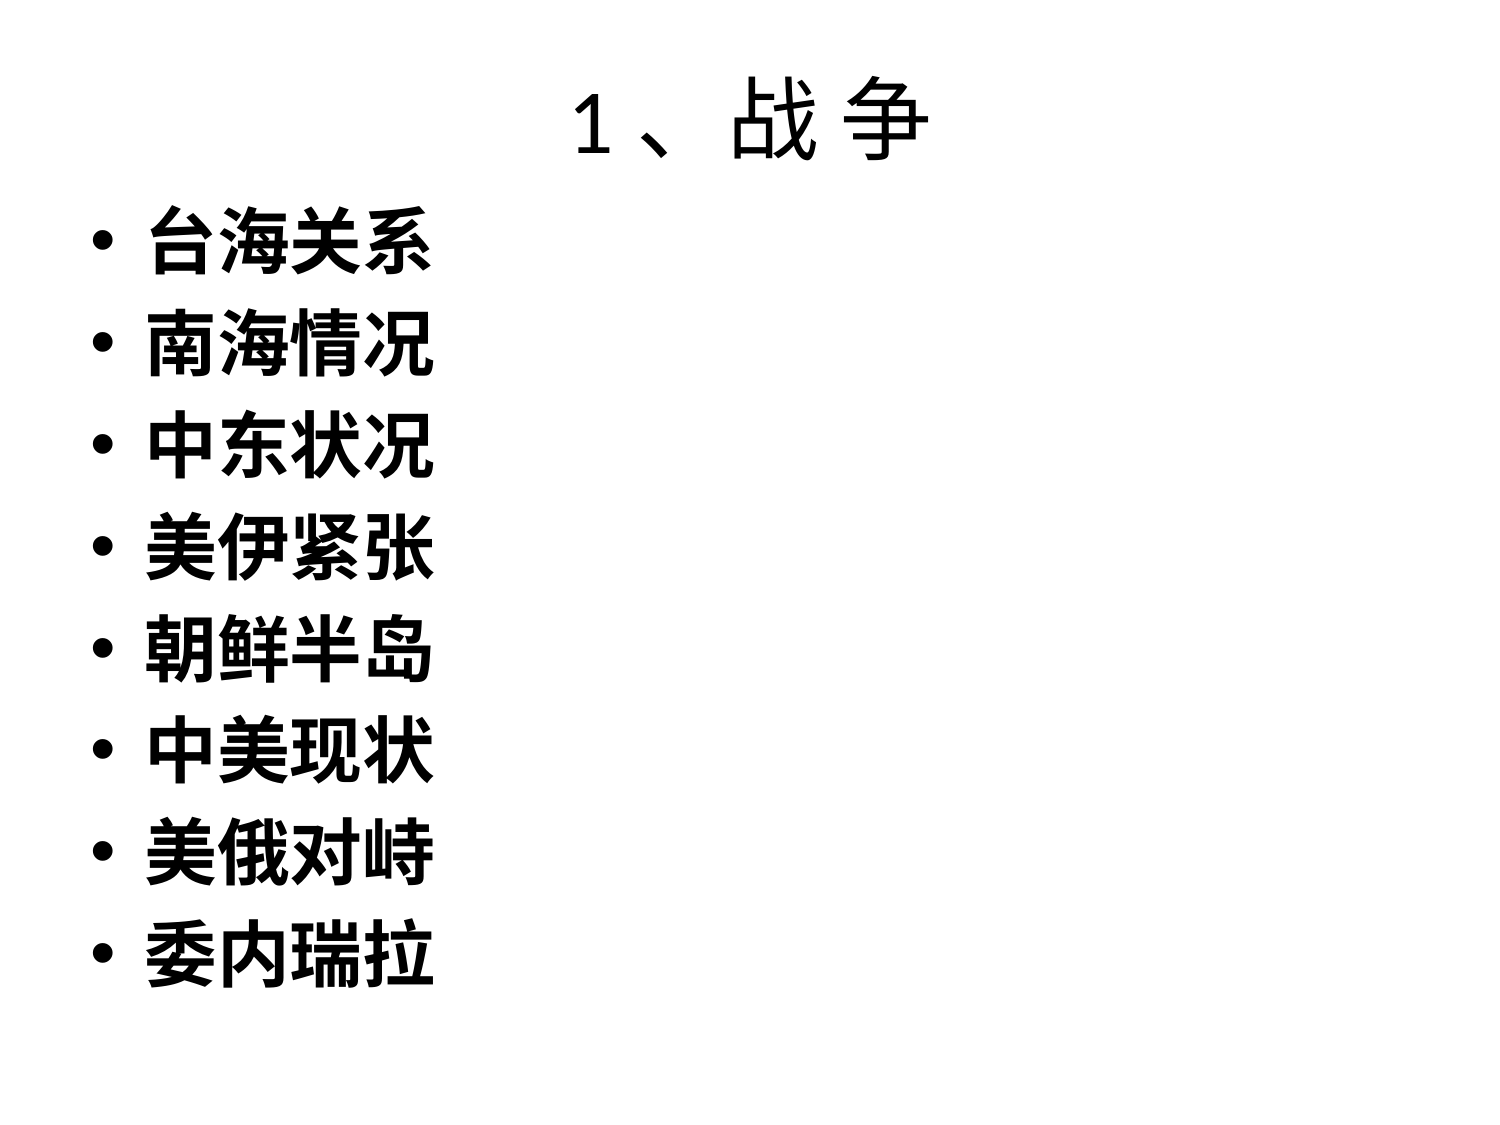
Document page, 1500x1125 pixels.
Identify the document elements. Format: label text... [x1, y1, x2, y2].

title 1、战 争 [75, 45, 1425, 188]
list 台海关系 南海情况 中东状况 美伊紧张 朝鲜半岛 中美现状 美俄对峙 委内瑞拉 [75, 188, 1425, 1005]
